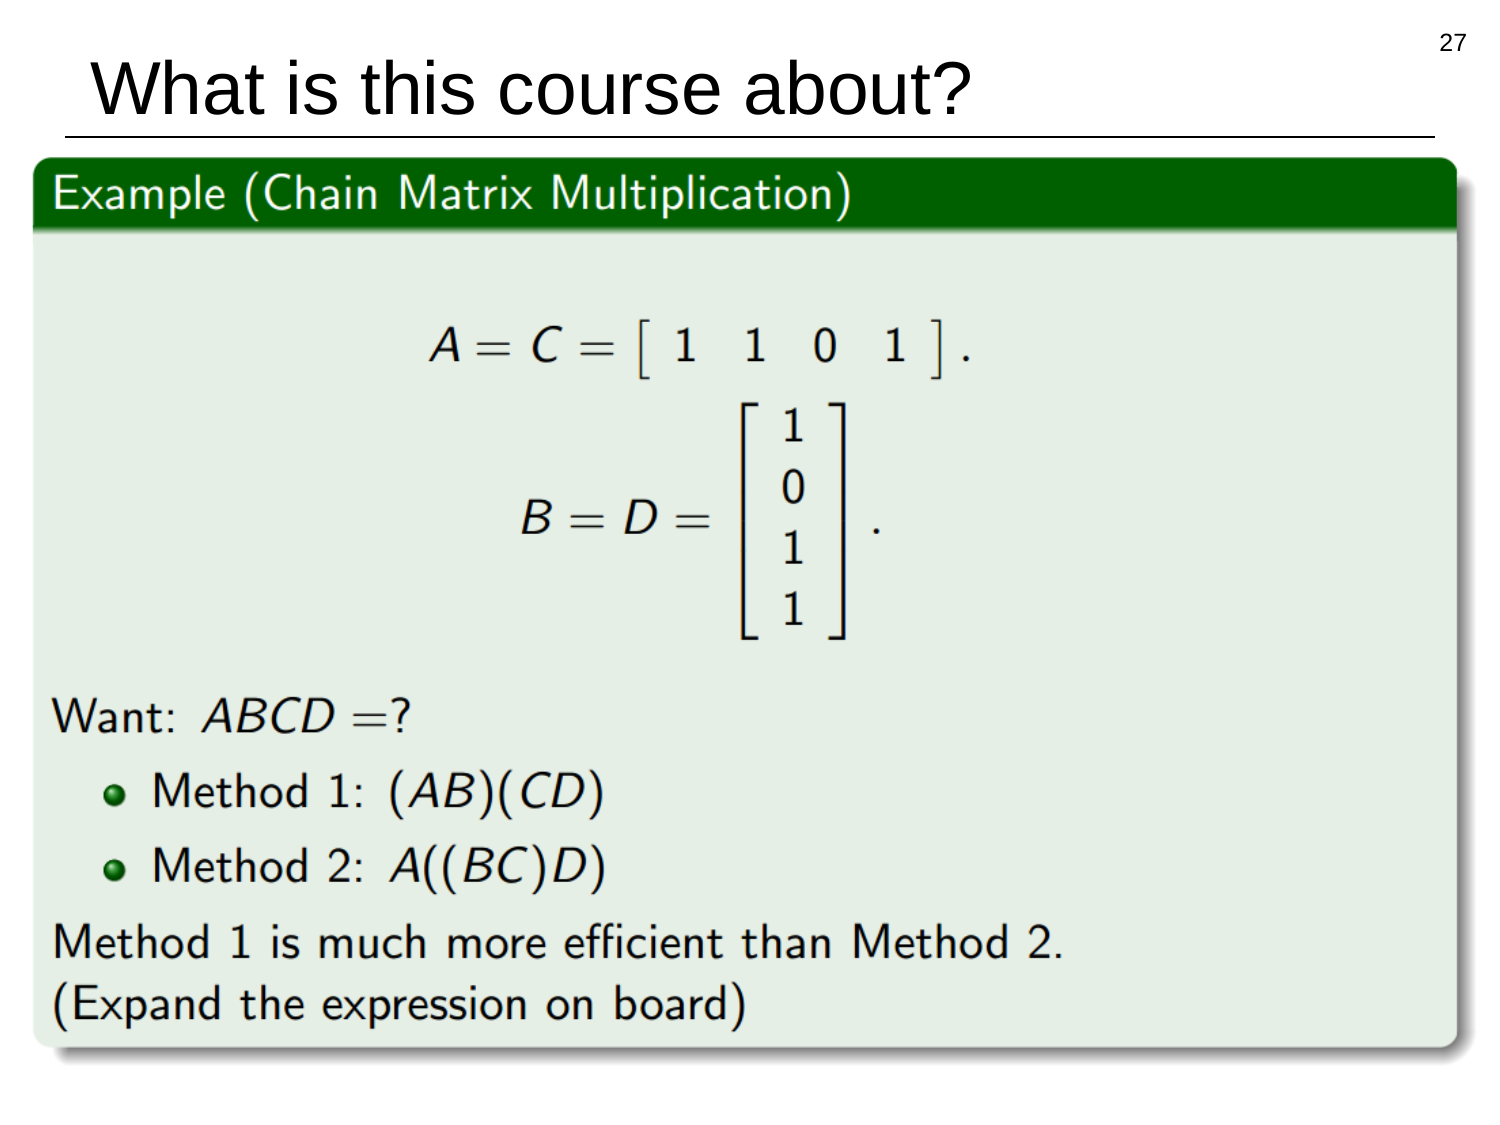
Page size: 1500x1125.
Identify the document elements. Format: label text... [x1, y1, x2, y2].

slide_number 27 [1131, 18, 1483, 62]
title What is this course about? [75, 20, 1425, 138]
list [29, 151, 1492, 1071]
